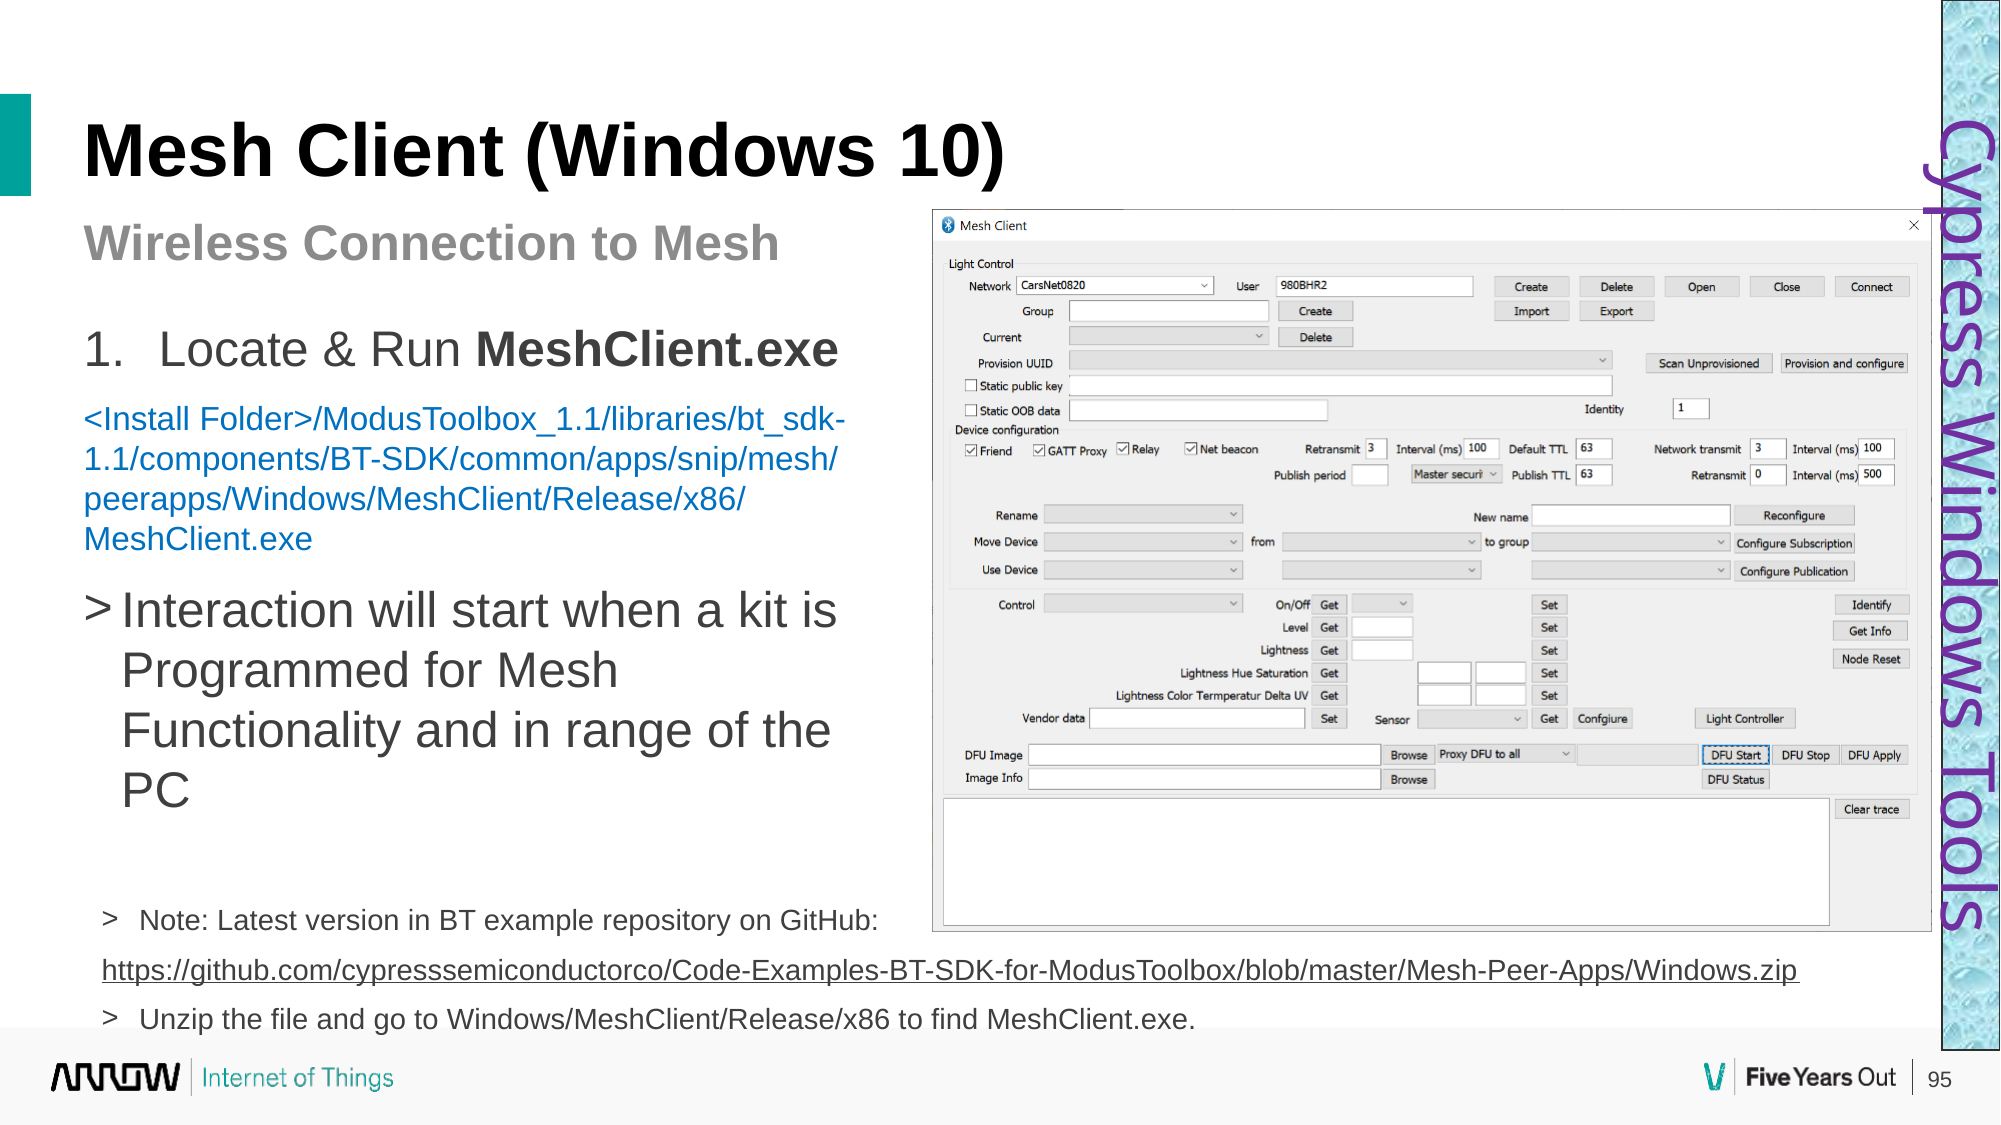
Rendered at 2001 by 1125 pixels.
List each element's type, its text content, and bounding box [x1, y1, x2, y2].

picture [1704, 1058, 1896, 1095]
text_box Note: Latest version in BT example repository on GitHub: https://github.com/cypresssemiconductorco/Code-Examples-BT-SDK-for-ModusToolbox/blob/master/Mesh-Peer-Apps/Windows.zip Unzip the file and go to Windows/MeshClient/Release/x86 to find MeshClient.exe. [86, 893, 1898, 1046]
text_box Cypress Windows Tools [1941, 0, 2000, 1051]
picture [51, 1058, 393, 1096]
list Mesh Client (Windows 10) [68, 104, 1932, 196]
list Wireless Connection to Mesh [68, 209, 932, 278]
list Locate & Run MeshClient.exe <Install Folder>/ModusToolbox_1.1/libraries/bt_sdk-1.1/components/BT-SDK/common/apps/snip/mesh/peerapps/Windows/MeshClient/Release/x86/MeshClient.exe Interaction will start when a kit is Programmed for Mesh Functionality and in range of the PC [68, 308, 881, 989]
picture [932, 209, 1932, 932]
